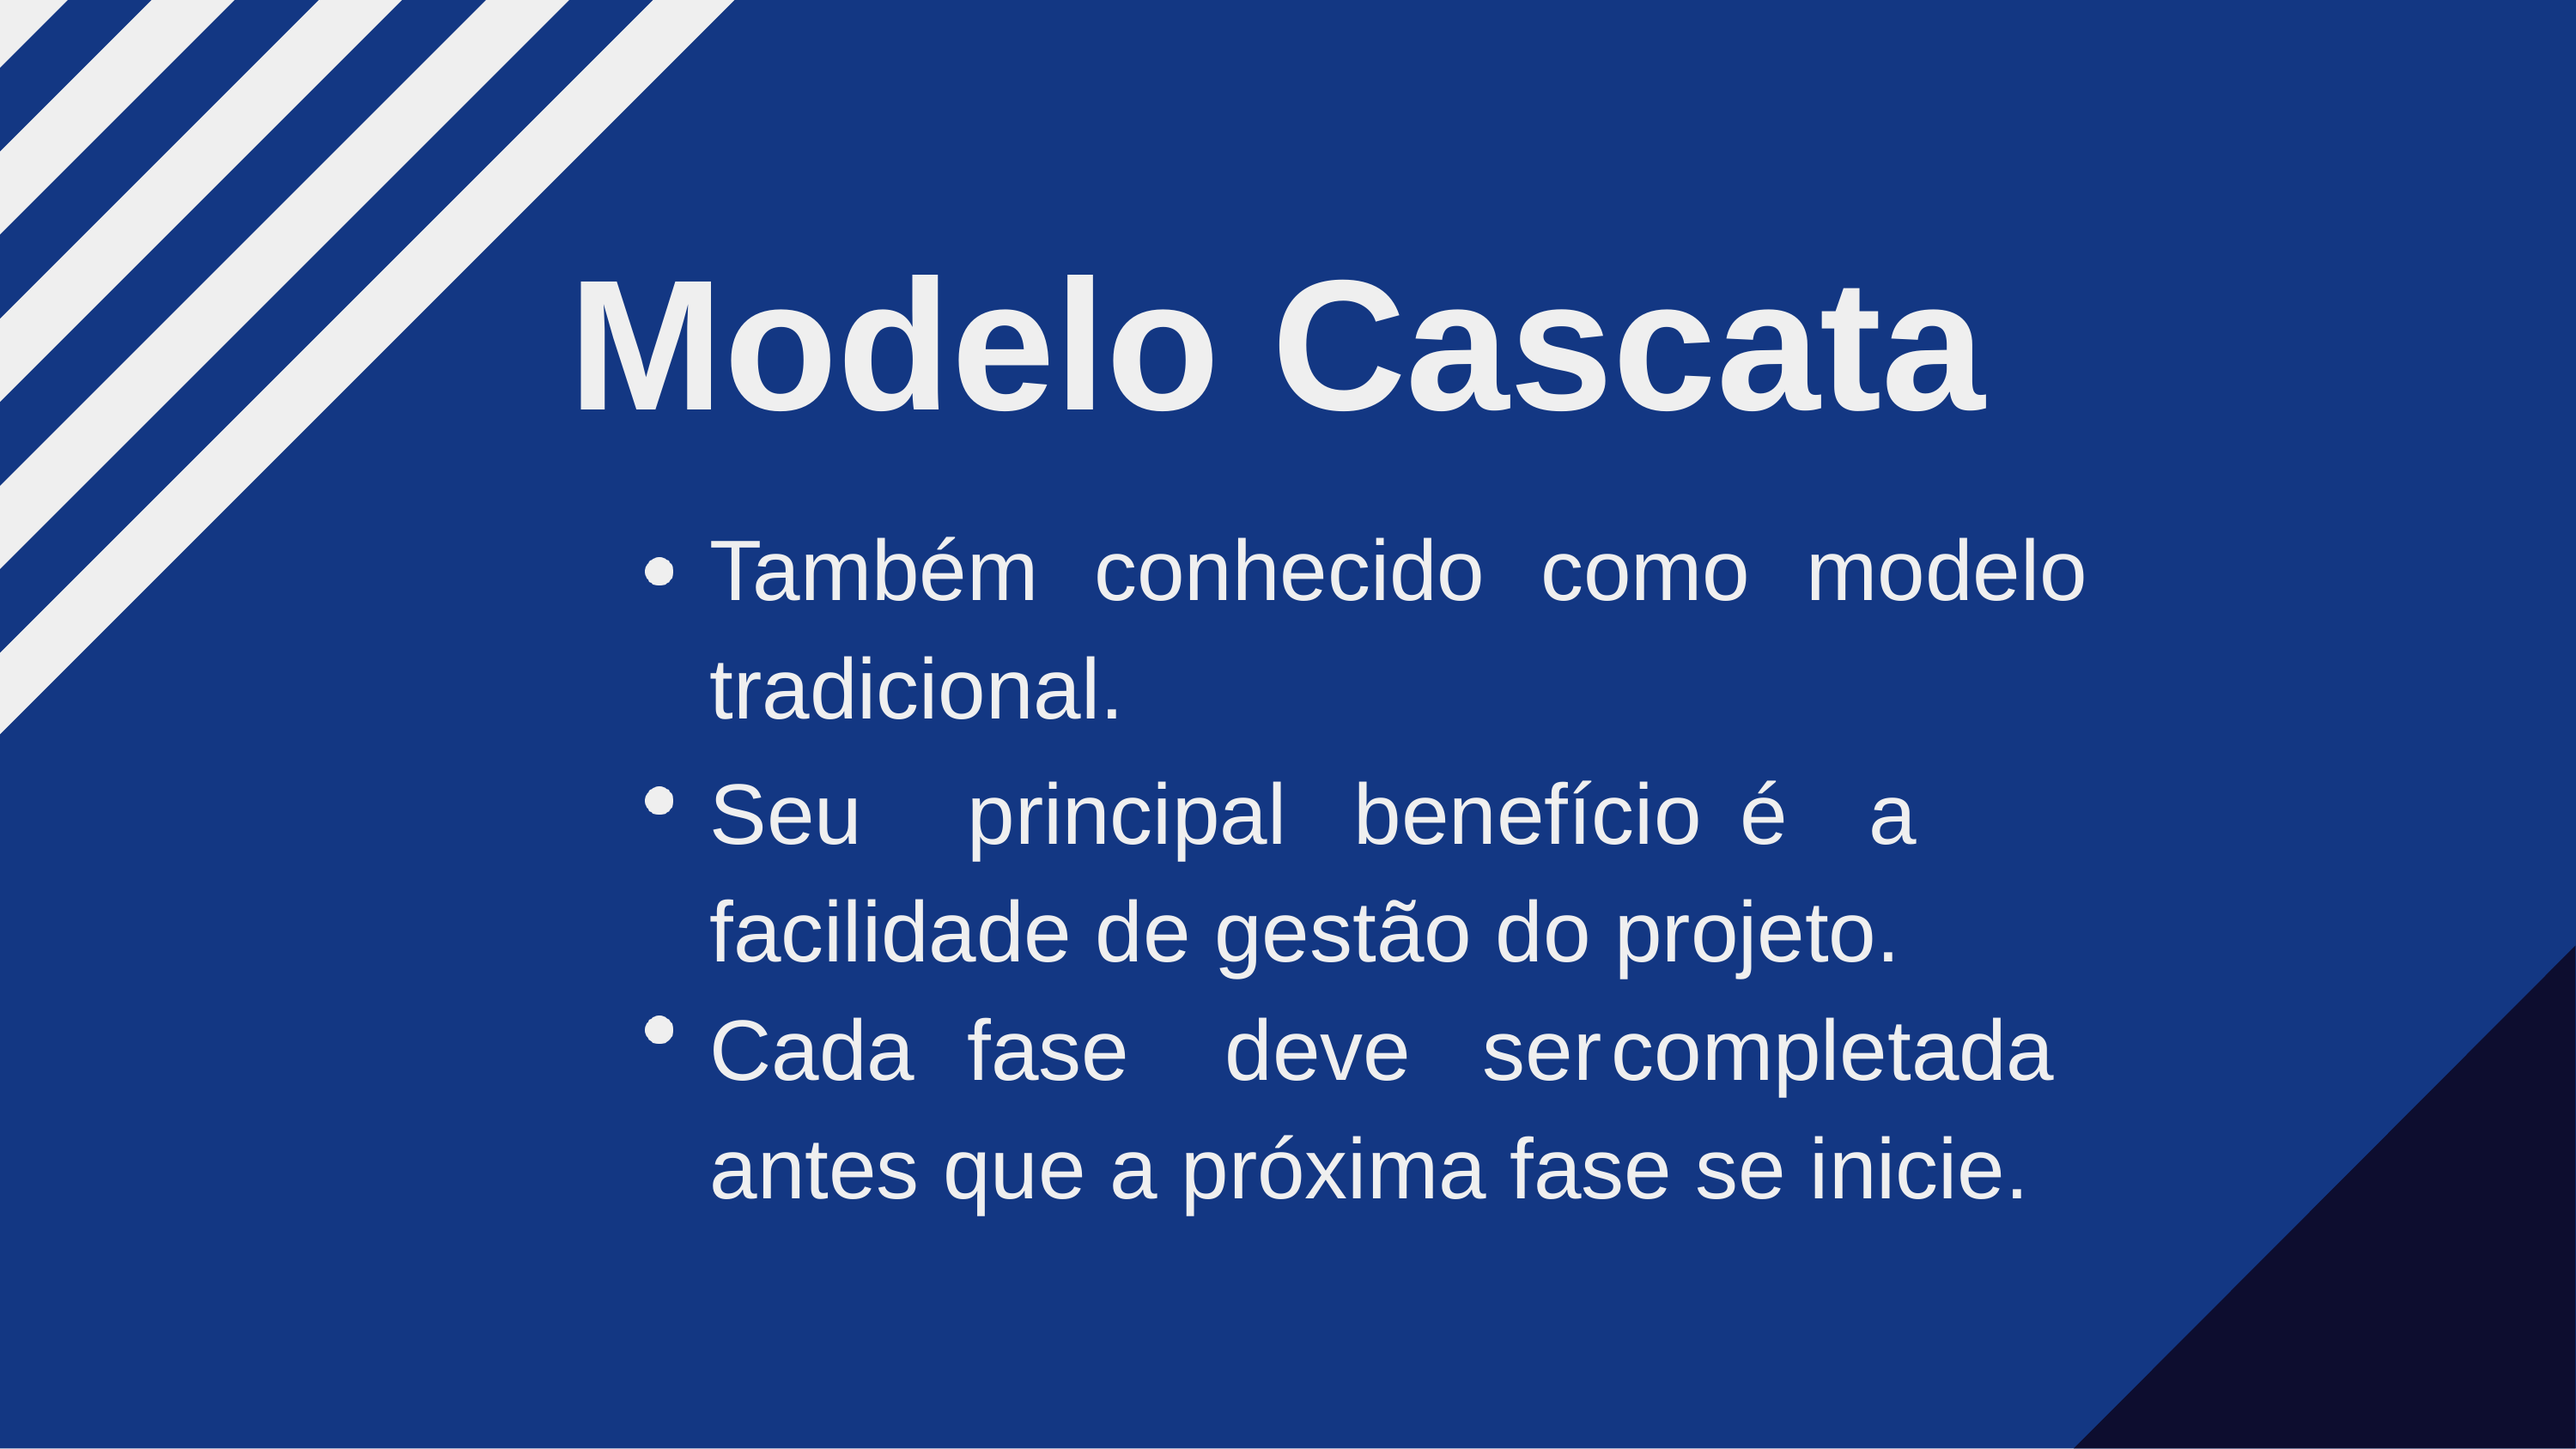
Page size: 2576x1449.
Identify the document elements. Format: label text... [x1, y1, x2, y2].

text_box Também conhecido como modelo tradicional. Seu principal benefício é a facilidade de gestão do projeto. Cada fase deve ser completada antes que a próxima fase se inicie. [708, 497, 2145, 1216]
picture [645, 786, 674, 815]
title Modelo Cascata [567, 222, 2123, 467]
picture [645, 556, 674, 585]
text_box [0, 0, 735, 735]
picture [645, 1016, 674, 1045]
text_box [2074, 945, 2576, 1449]
